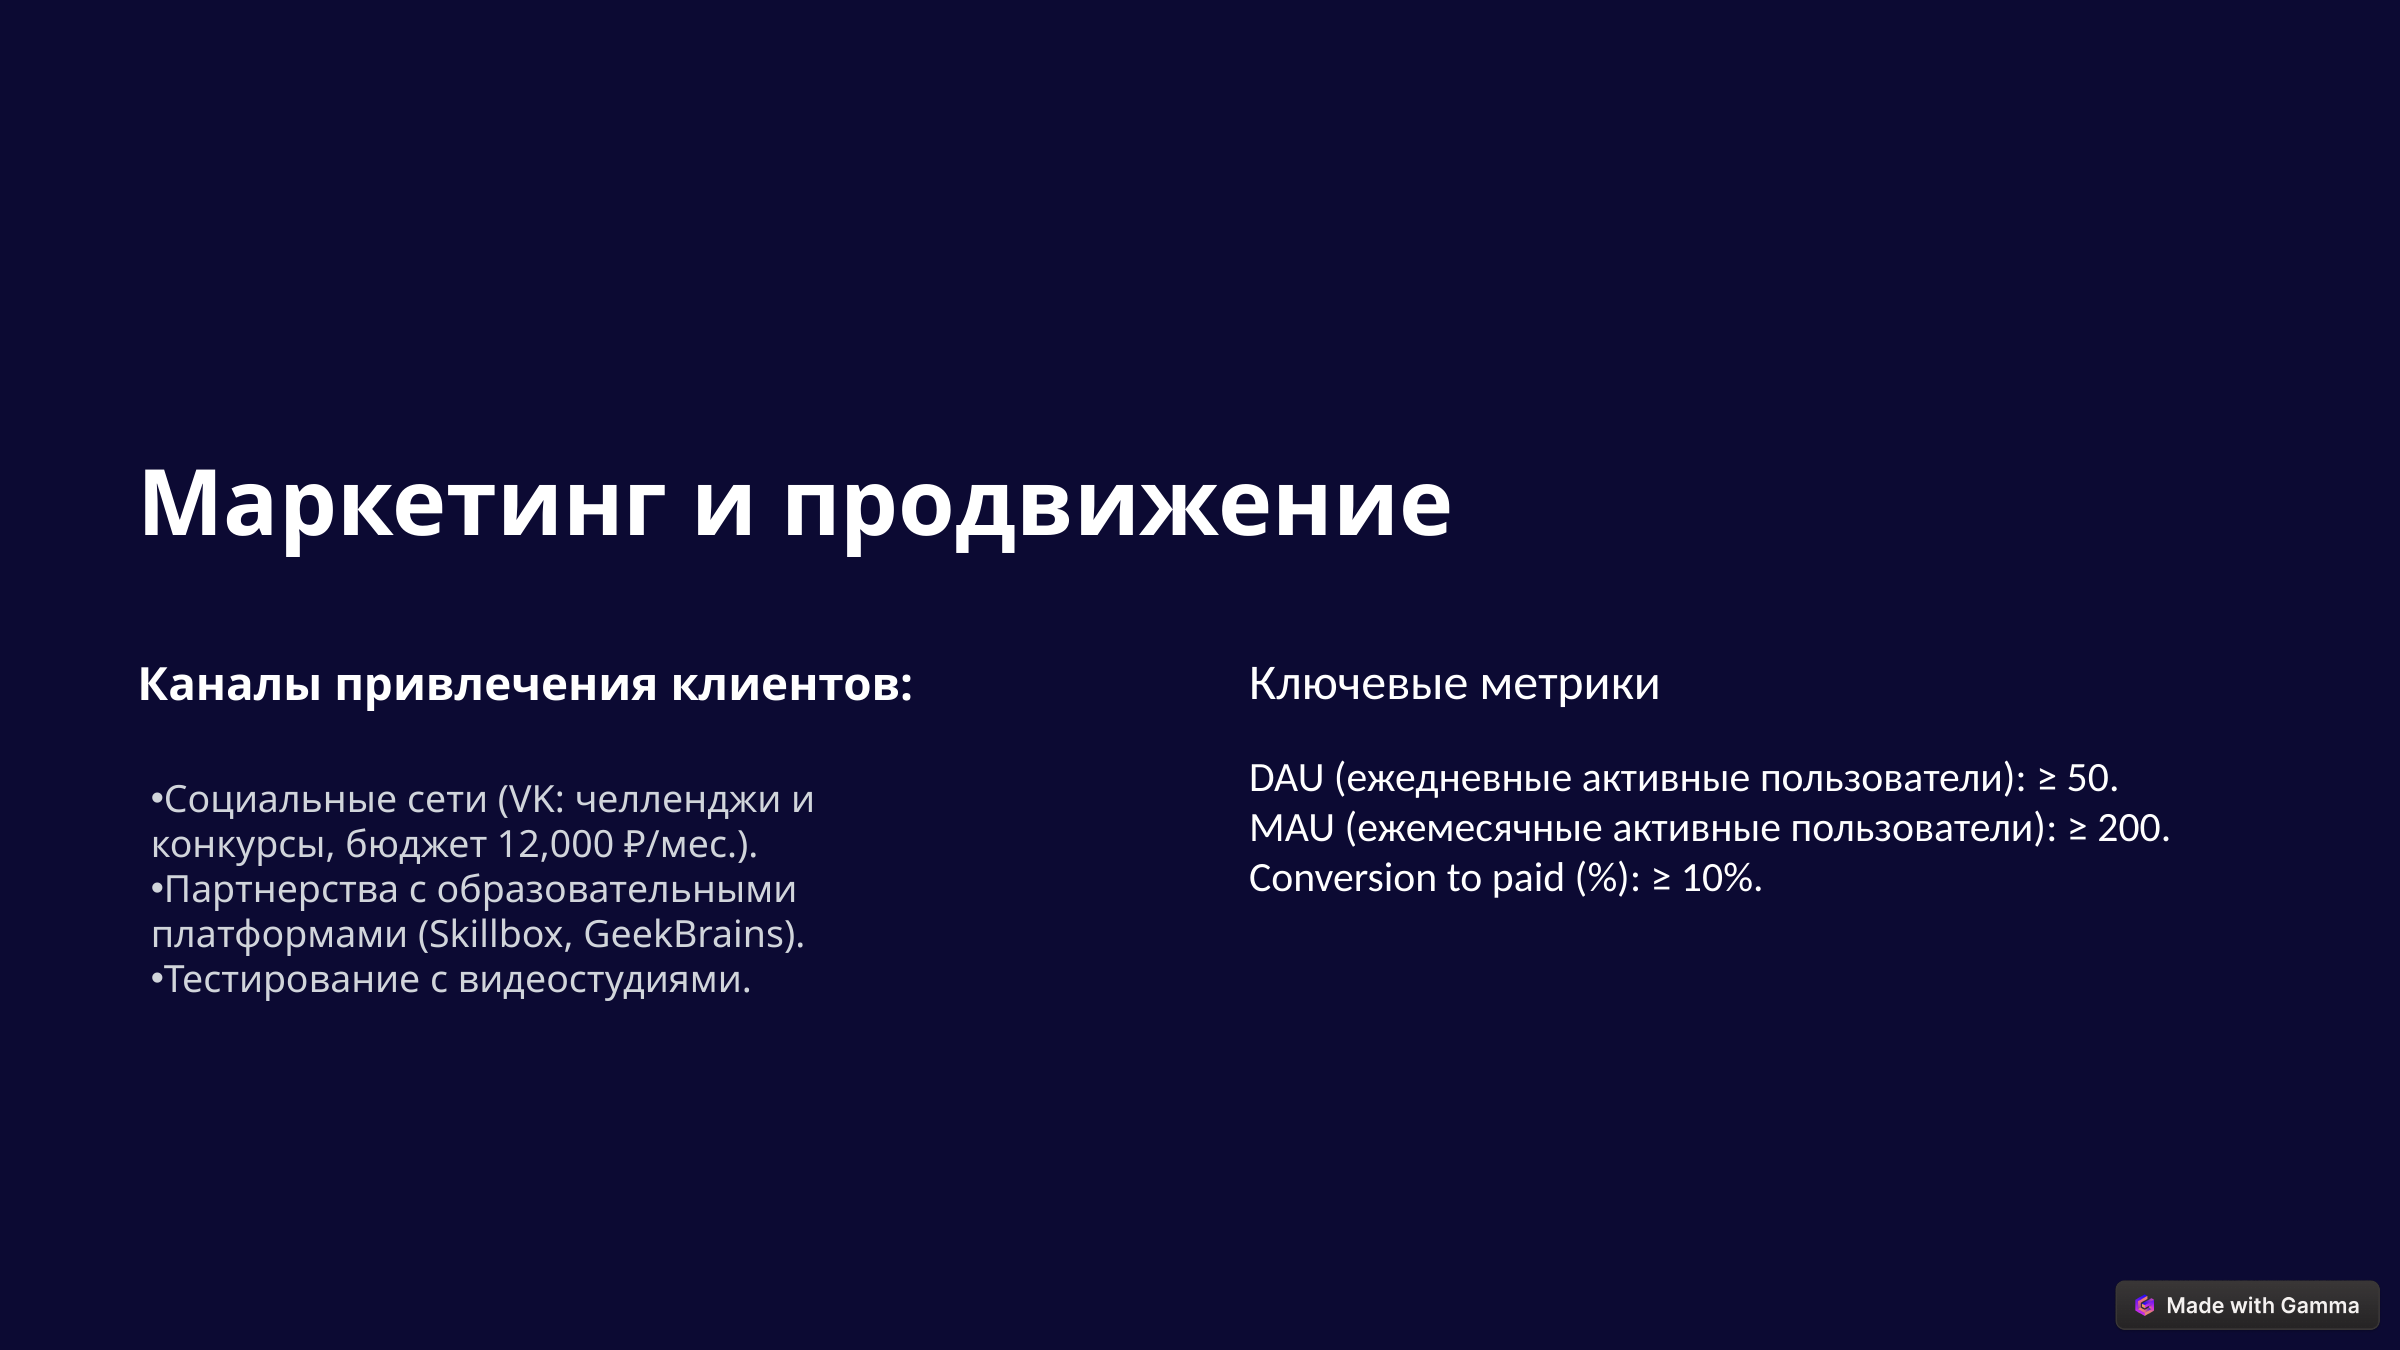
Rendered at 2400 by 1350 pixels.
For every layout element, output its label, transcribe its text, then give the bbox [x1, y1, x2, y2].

text_box DAU (ежедневные активные пользователи): ≥ 50. MAU (ежемесячные активные пользователи): ≥ 200. Conversion to paid (%): ≥ 10%. [1249, 749, 2264, 876]
picture [2106, 1271, 2389, 1339]
text_box Социальные сети (VK: челленджи и конкурсы, бюджет 12,000 ₽/мес.). Партнерства с образовательными платформами (Skillbox, GeekBrains). Тестирование с видеостудиями. [136, 767, 854, 1008]
text_box Маркетинг и продвижение [137, 439, 1146, 555]
text_box Ключевые метрики [1249, 652, 1712, 711]
text_box Каналы привлечения клиентов: [137, 652, 600, 711]
